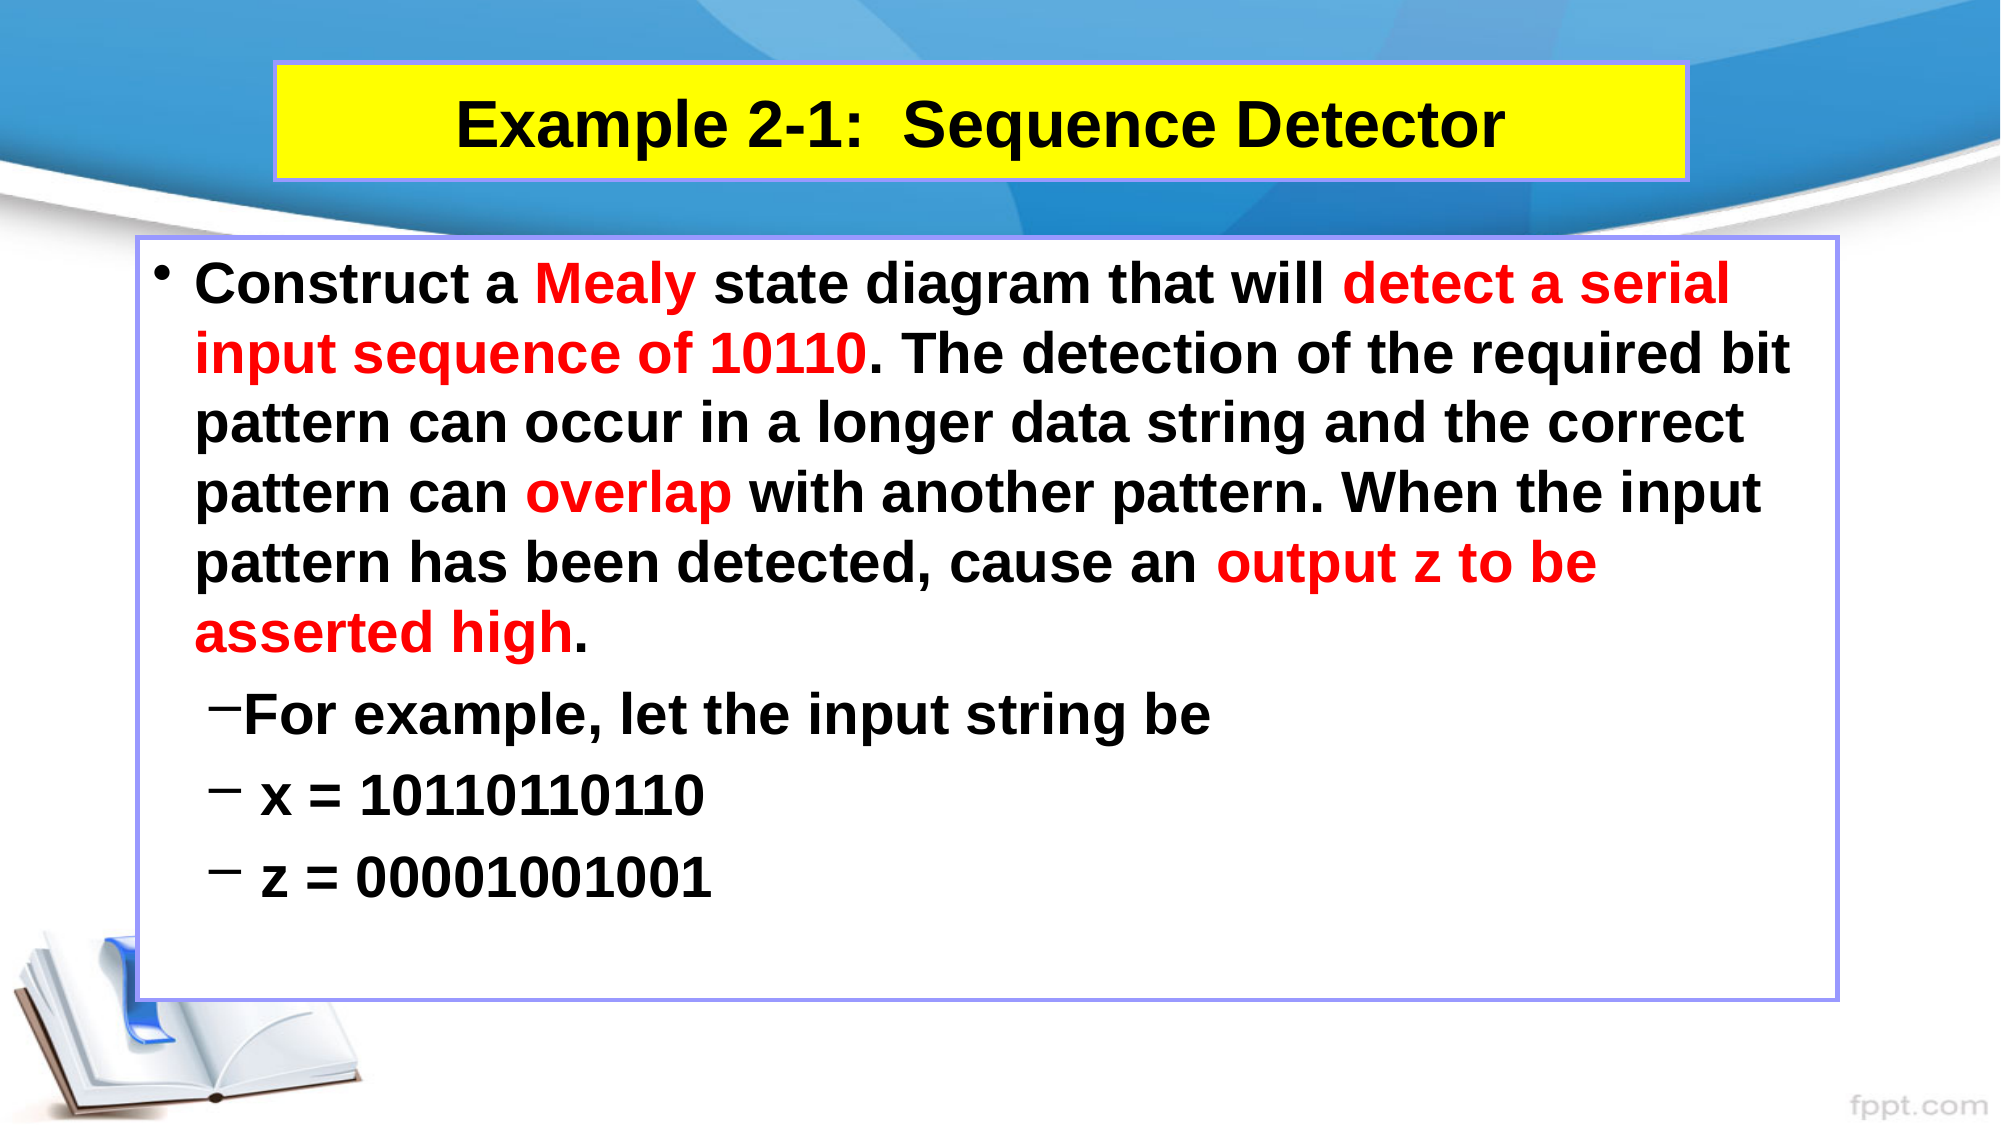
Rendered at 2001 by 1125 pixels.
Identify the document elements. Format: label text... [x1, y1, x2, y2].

list Construct a Mealy state diagram that will detect a serial input sequence of 10110. The detection of the required bit pattern can occur in a longer data string and the correct pattern can overlap with another pattern. When the input pattern has been detected, cause an output z to be asserted high. For example, let the input string be x = 10110110110 z = 00001001001 [137, 237, 1838, 1001]
title Example 2-1: Sequence Detector [274, 62, 1688, 181]
picture [0, 0, 2001, 1125]
